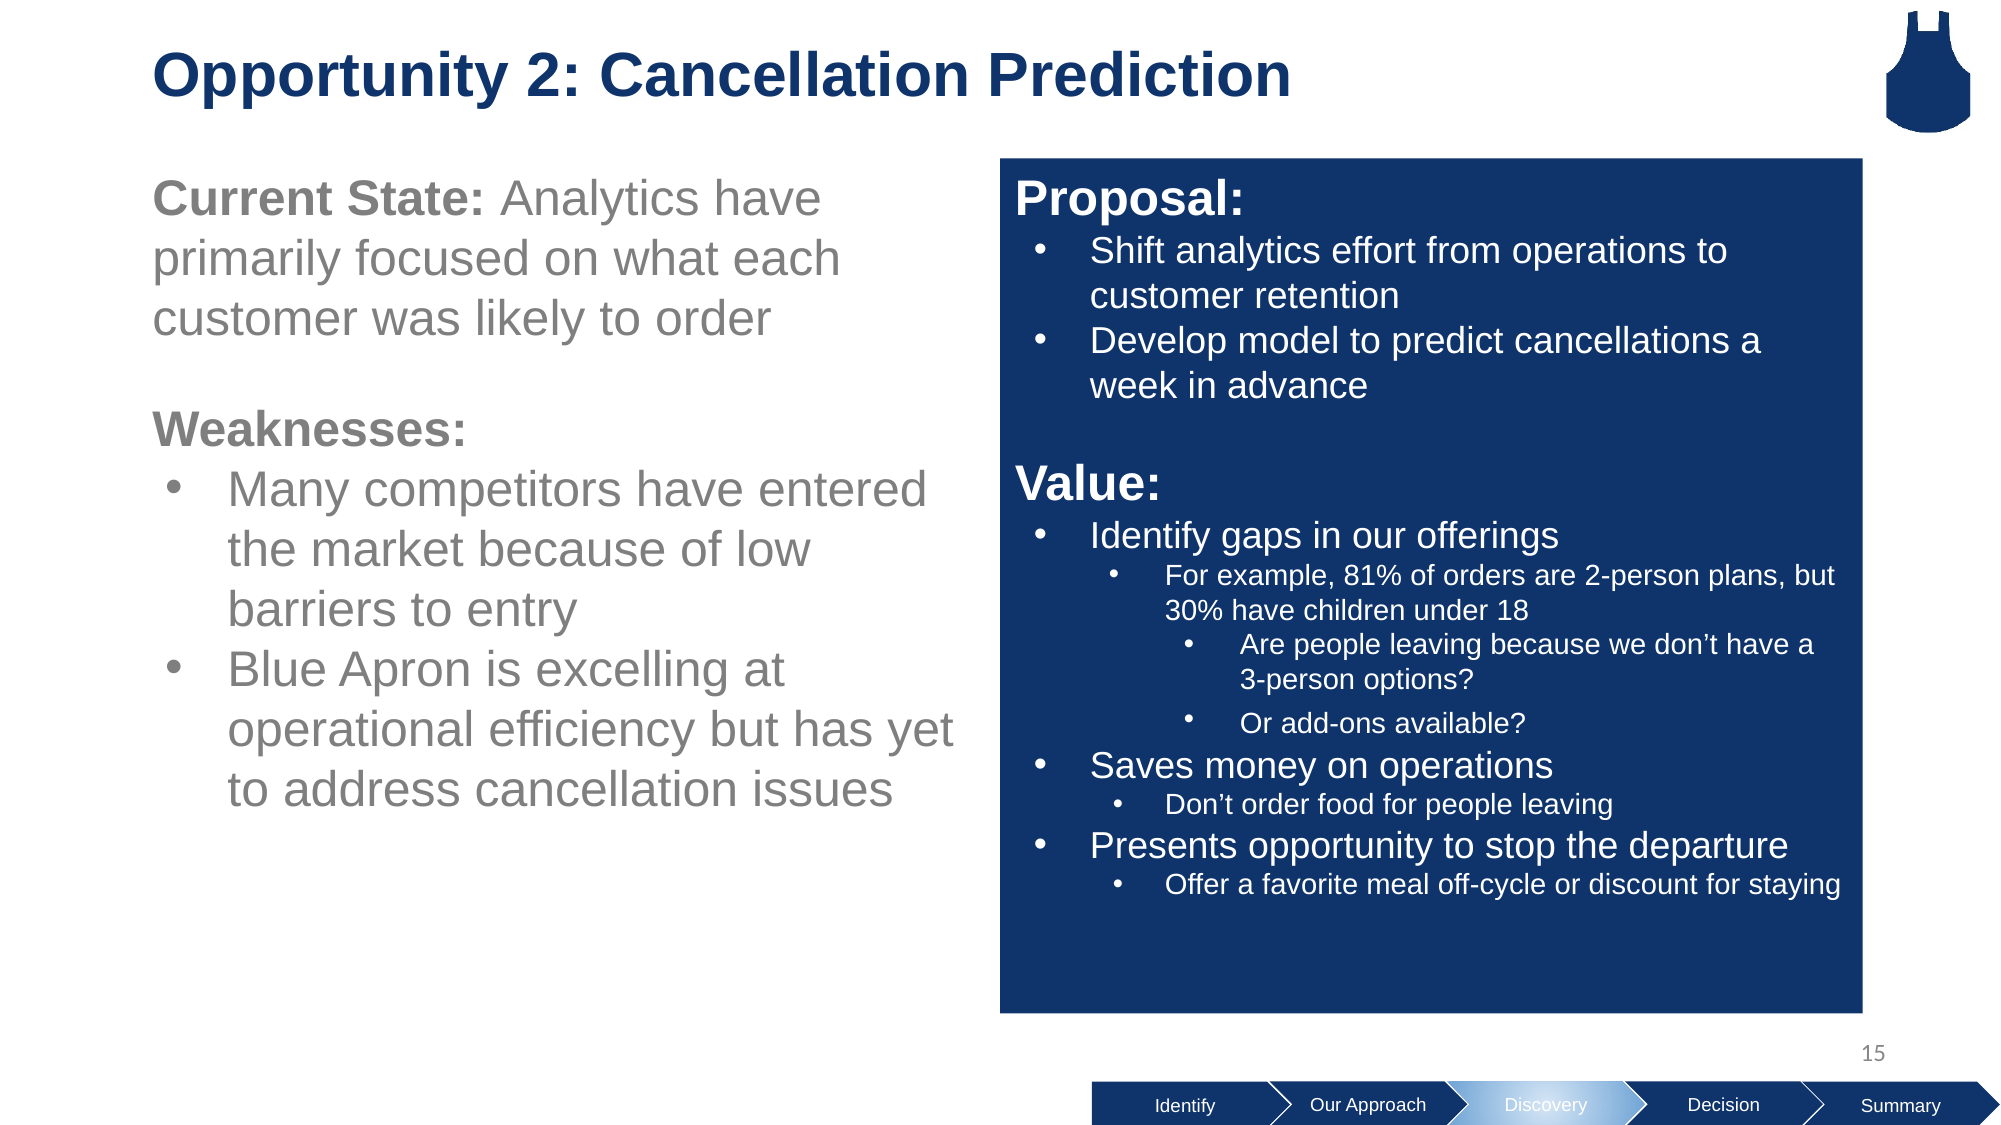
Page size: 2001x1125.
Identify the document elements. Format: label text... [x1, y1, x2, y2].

picture [1856, 0, 2000, 144]
slide_number 15 [1444, 1021, 1902, 1082]
text_box Summary [1801, 1081, 2000, 1125]
text_box Decision [1625, 1081, 1824, 1125]
text_box Discovery [1446, 1081, 1645, 1125]
list Current State: Analytics have primarily focused on what each customer was likely to order Weaknesses: Many competitors have entered the market because of low barriers to entry Blue Apron is excelling at operational efficiency but has yet to address cancellation issues [137, 158, 1000, 1014]
list Proposal: Shift analytics effort from operations to customer retention Develop model to predict cancellations a week in advance Value: Identify gaps in our offerings For example, 81% of orders are 2-person plans, but 30% have children under 18 Are people leaving because we don’t have a 3-person options? Or add-ons available? Saves money on operations Don’t order food for people leaving Presents opportunity to stop the departure Offer a favorite meal off-cycle or discount for staying [1000, 158, 1863, 1014]
text_box Our Approach [1269, 1081, 1468, 1125]
title Opportunity 2: Cancellation Prediction [137, 34, 1851, 119]
text_box Identify [1091, 1081, 1291, 1125]
